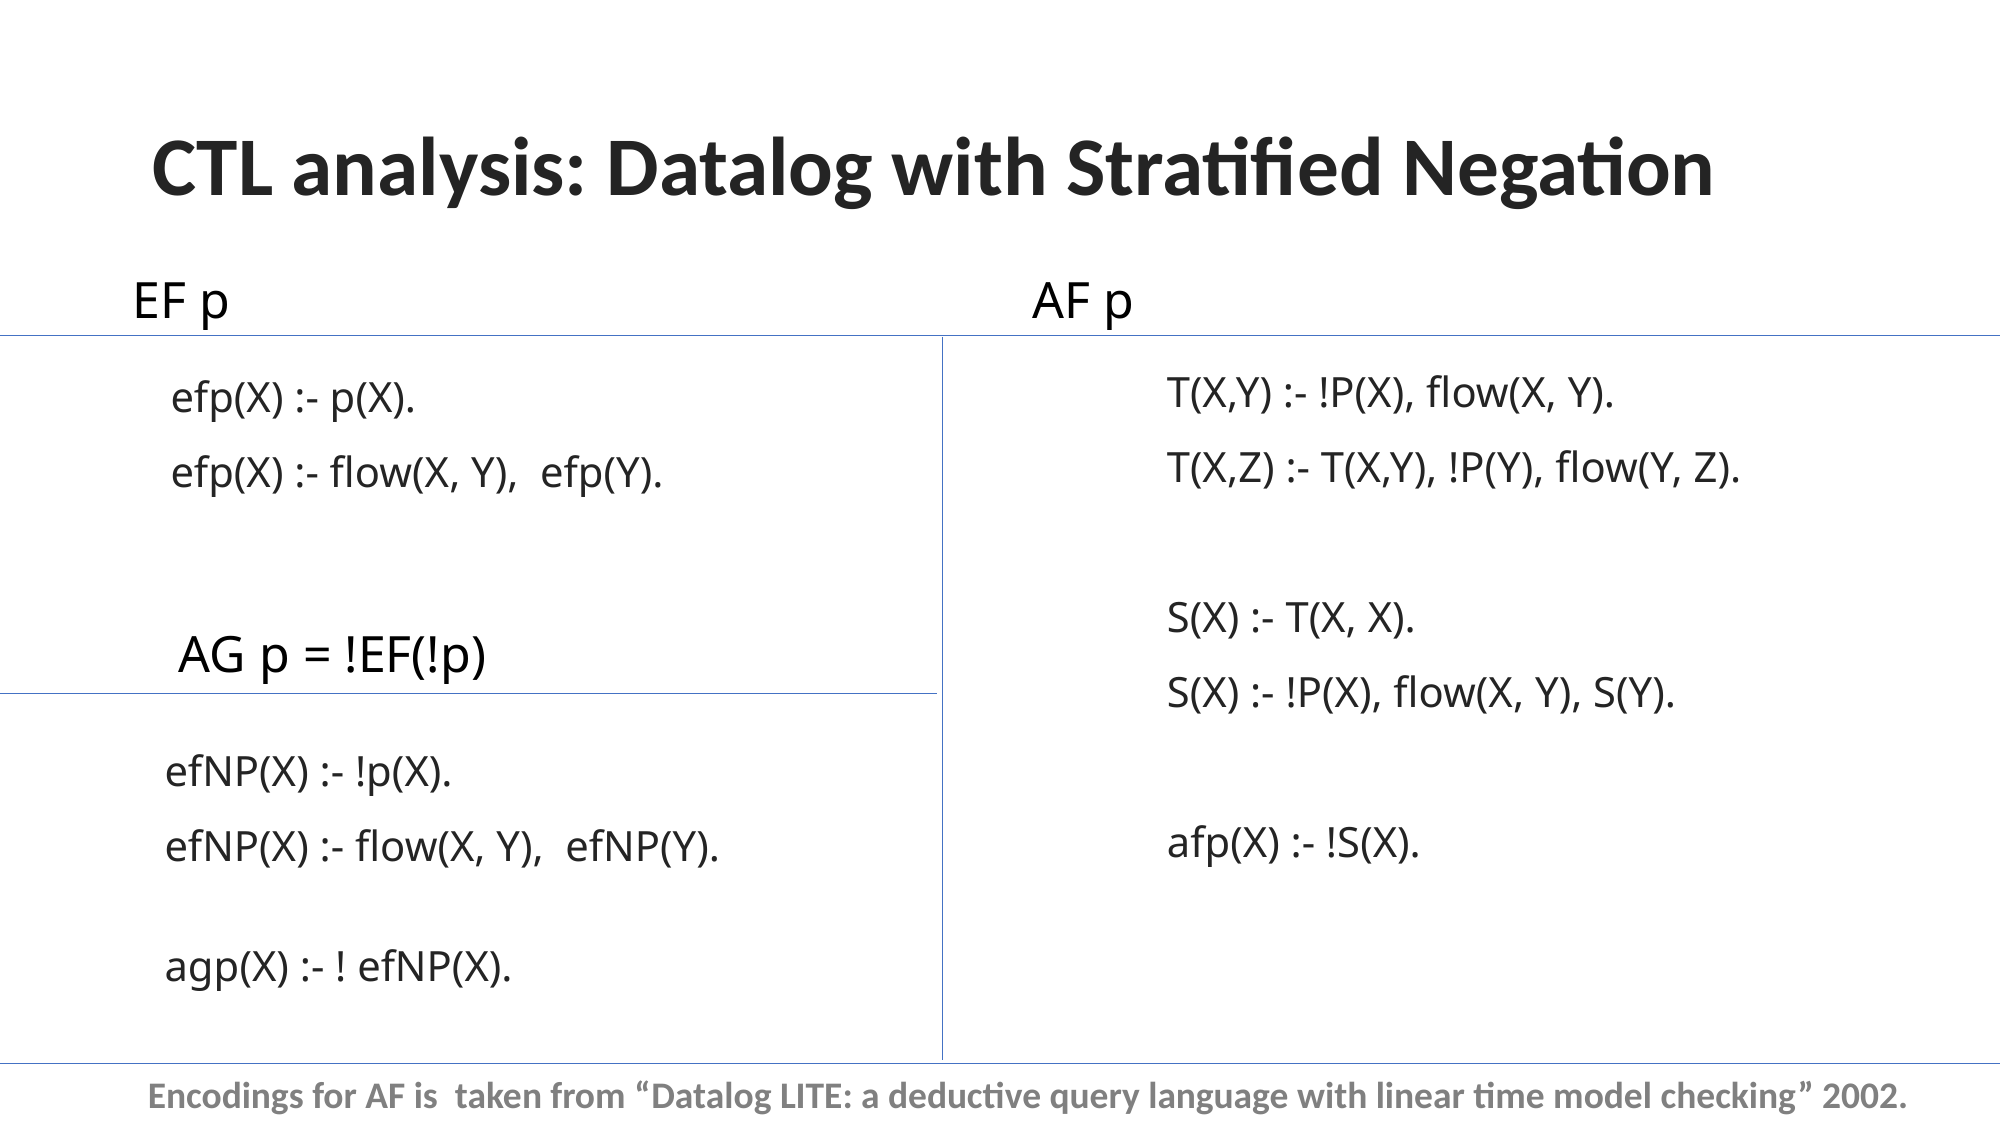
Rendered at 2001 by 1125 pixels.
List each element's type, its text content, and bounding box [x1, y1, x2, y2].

text_box efp(X) :- p(X). efp(X) :- flow(X, Y), efp(Y). [155, 338, 679, 504]
title CTL analysis: Datalog with Stratified Negation [137, 59, 1863, 278]
text_box T(X,Y) :- !P(X), flow(X, Y). T(X,Z) :- T(X,Y), !P(Y), flow(Y, Z). S(X) :- T(X, X). S(X) :- !P(X), flow(X, Y), S(Y). afp(X) :- !S(X). [1152, 336, 1757, 873]
text_box efNP(X) :- !p(X). efNP(X) :- flow(X, Y), efNP(Y). agp(X) :- ! efNP(X). [149, 712, 736, 997]
text_box AF p [1018, 261, 1163, 335]
text_box AG p = !EF(!p) [164, 615, 502, 690]
text_box Encodings for AF is taken from “Datalog LITE: a deductive query language with linear time model checking” 2002. [133, 1064, 1924, 1123]
text_box EF p [118, 261, 246, 335]
